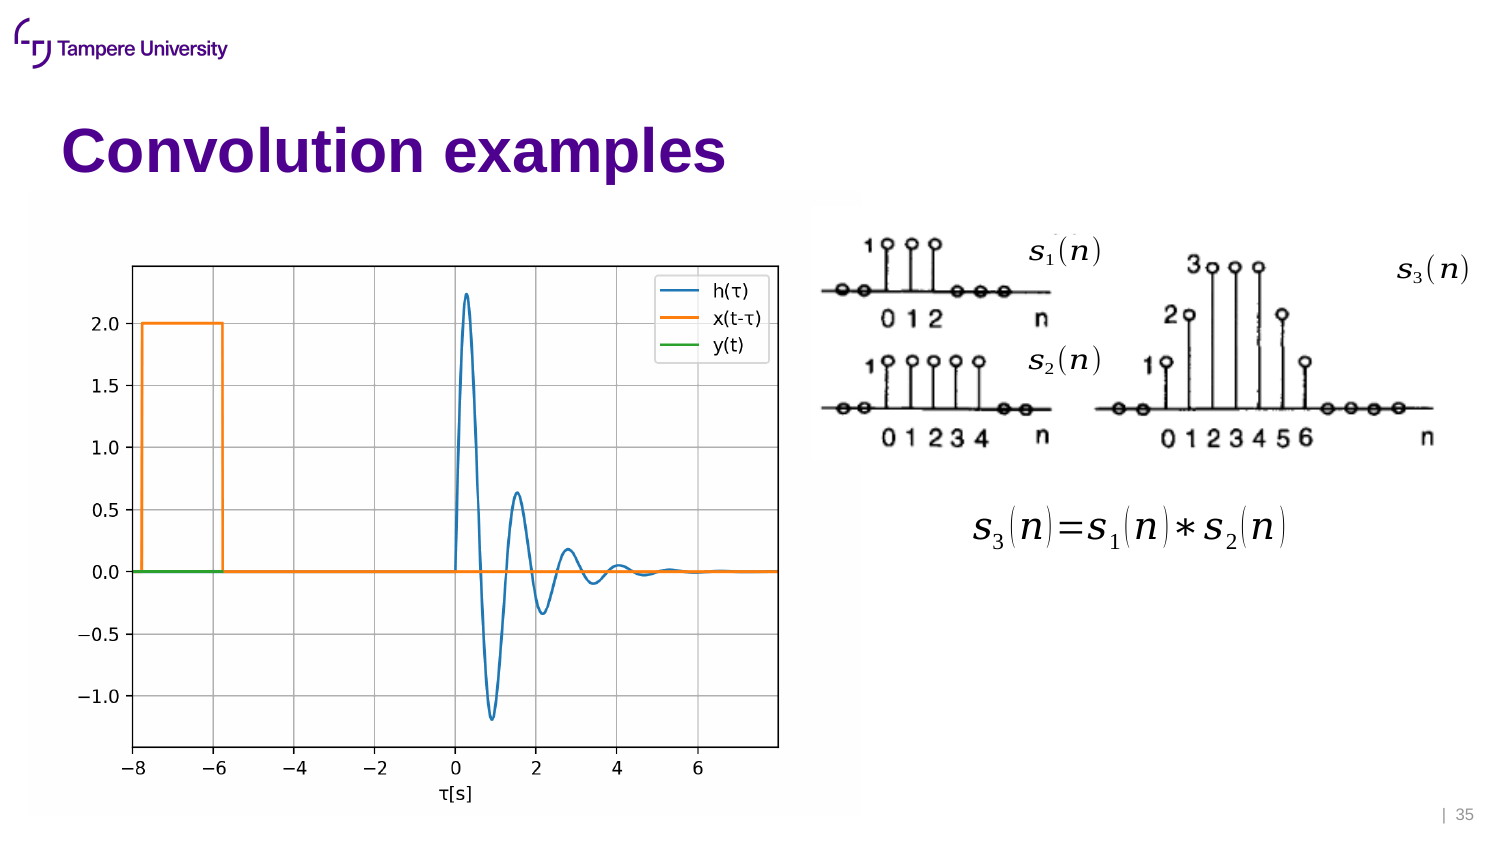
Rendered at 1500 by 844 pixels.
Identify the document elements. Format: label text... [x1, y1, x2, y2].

slide_number | 35 [1439, 798, 1486, 830]
picture [3, 4, 241, 80]
title Convolution examples [50, 112, 1345, 192]
picture [28, 191, 1463, 816]
